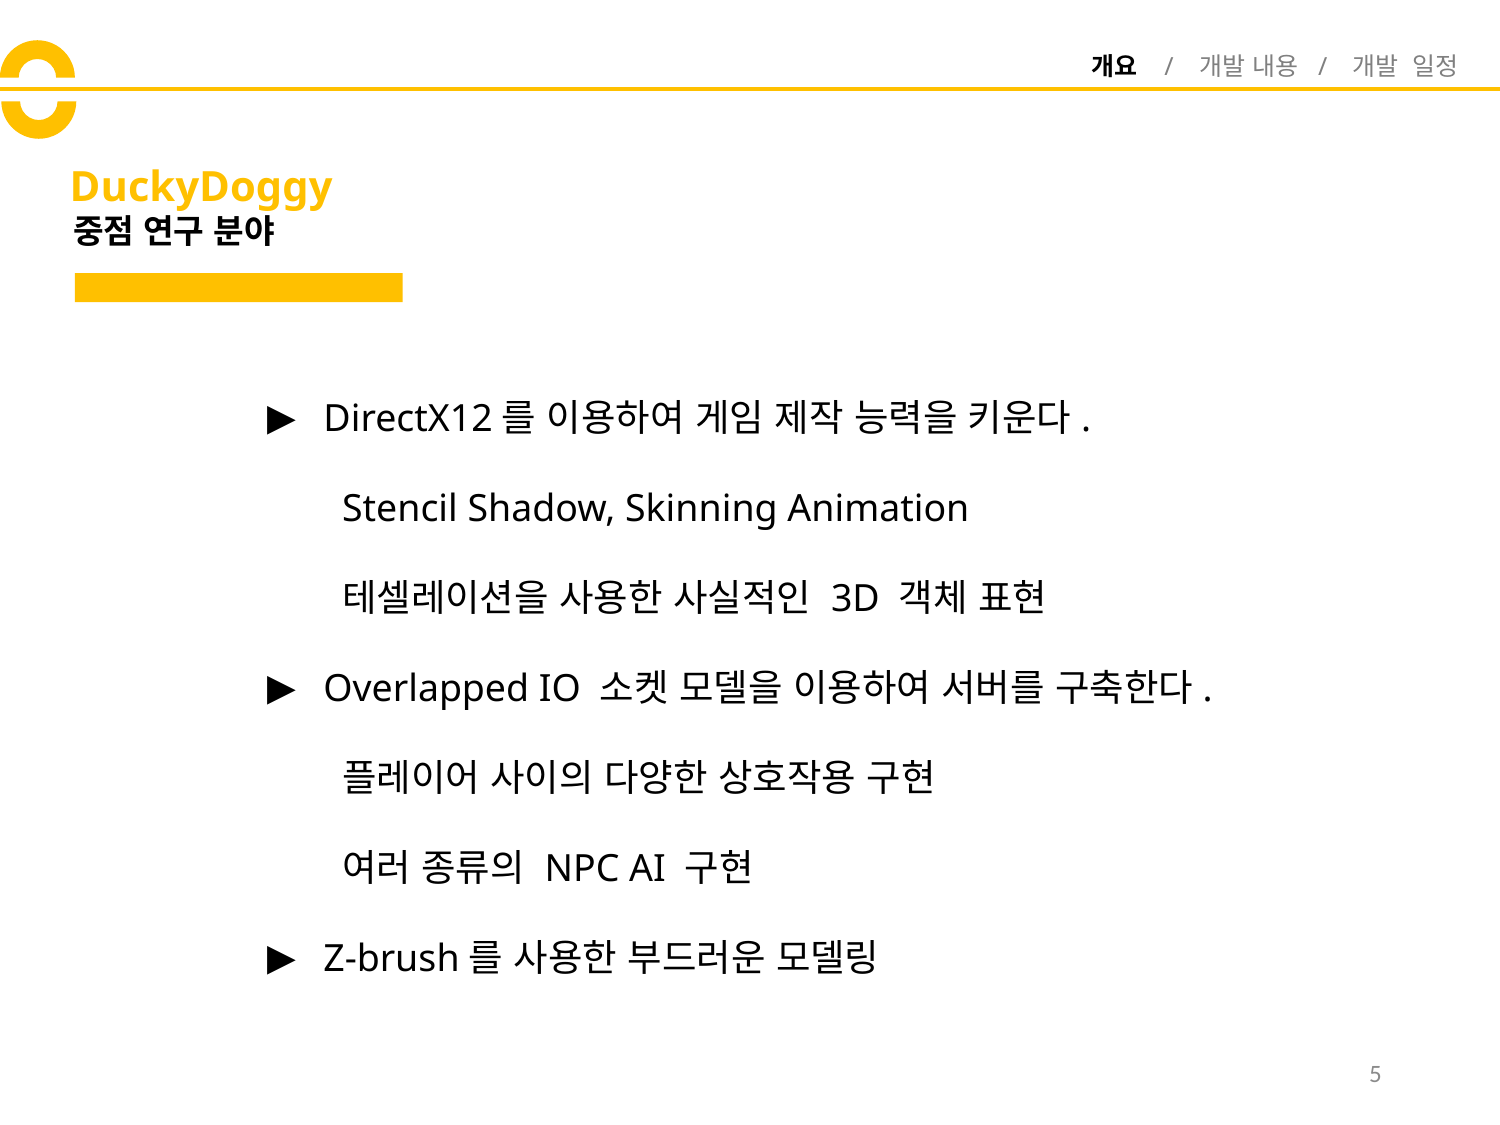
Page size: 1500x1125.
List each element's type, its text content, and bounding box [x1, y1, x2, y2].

text_box 중점 연구 분야 [58, 202, 487, 258]
text_box 개요 / 개발 내용 / 개발 일정 [789, 43, 1474, 88]
text_box [74, 272, 404, 303]
text_box [0, 39, 76, 79]
title DuckyDoggy [54, 166, 632, 210]
slide_number 5 [1059, 1042, 1397, 1103]
text_box DirectX12를 이용하여 게임 제작 능력을 키운다. Stencil Shadow, Skinning Animation 테셀레이션을 사용한 사실적인 3D 객체 표현 Overlapped IO 소켓 모델을 이용하여 서버를 구축한다. 플레이어 사이의 다양한 상호작용 구현 여러 종류의 NPC AI 구현 Z-brush를 사용한 부드러운 모델링 [252, 341, 1377, 986]
text_box [0, 100, 78, 140]
